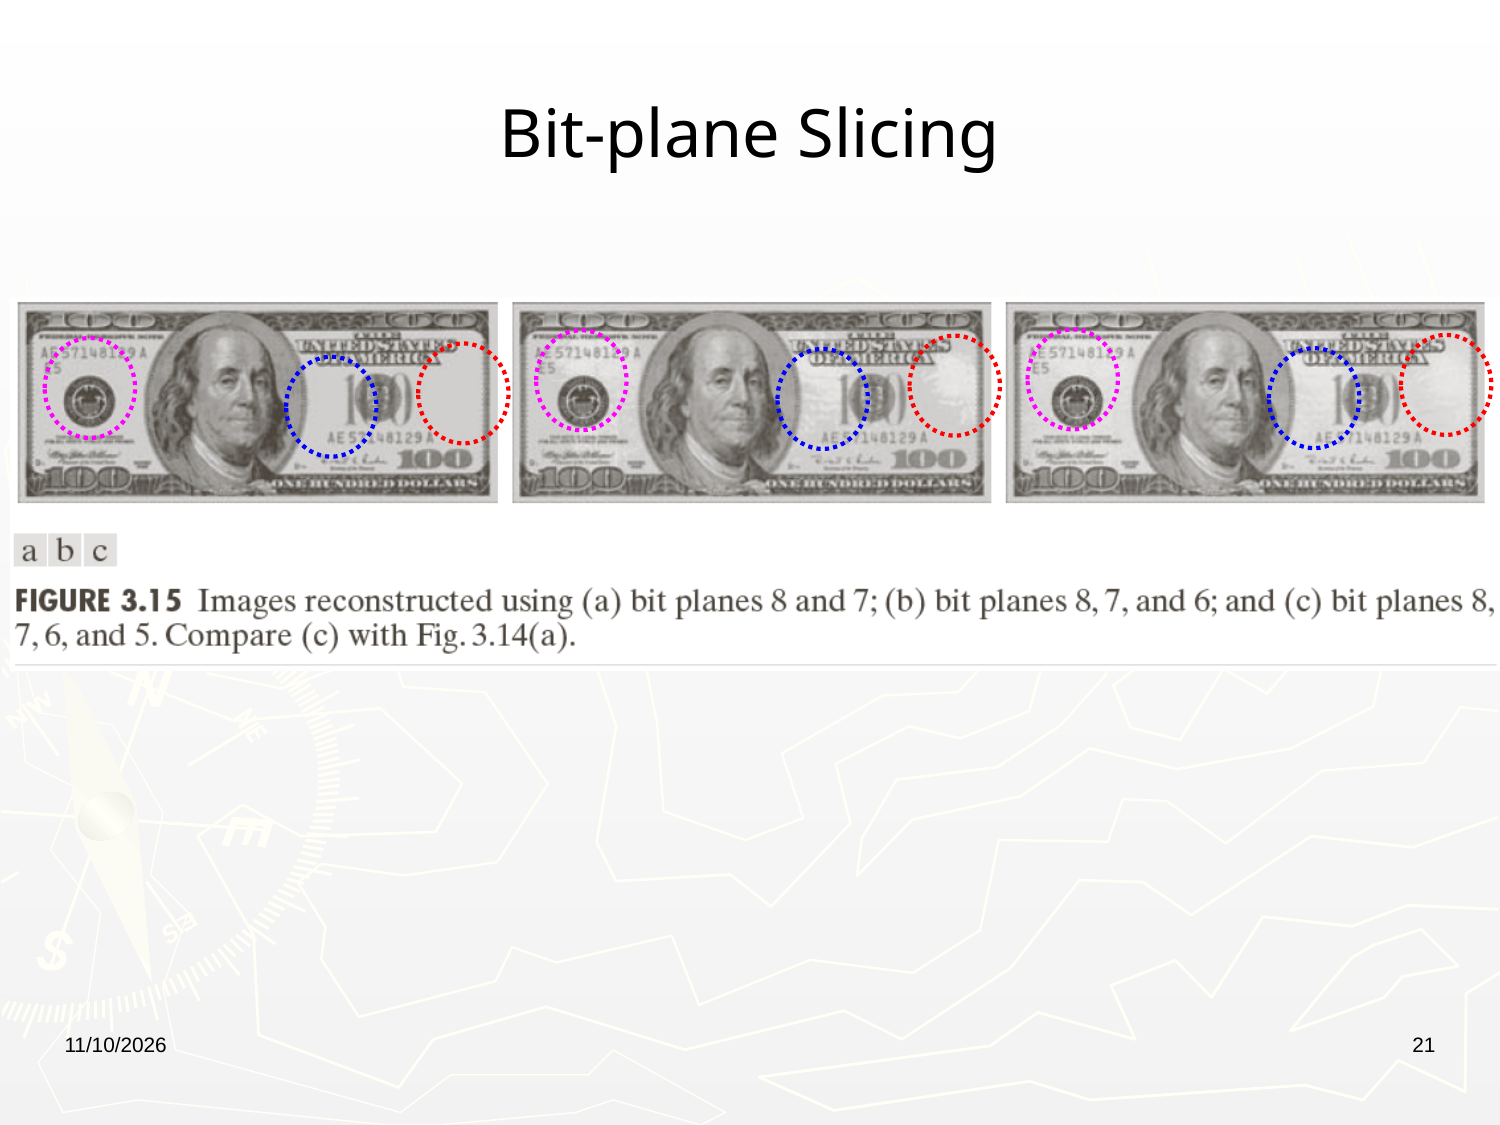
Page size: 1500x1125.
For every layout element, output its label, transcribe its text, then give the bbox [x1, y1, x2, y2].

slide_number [49, 1024, 425, 1103]
title Bit-plane Slicing [49, 37, 1451, 225]
slide_number 21 [1074, 1024, 1451, 1103]
picture [10, 297, 1500, 671]
